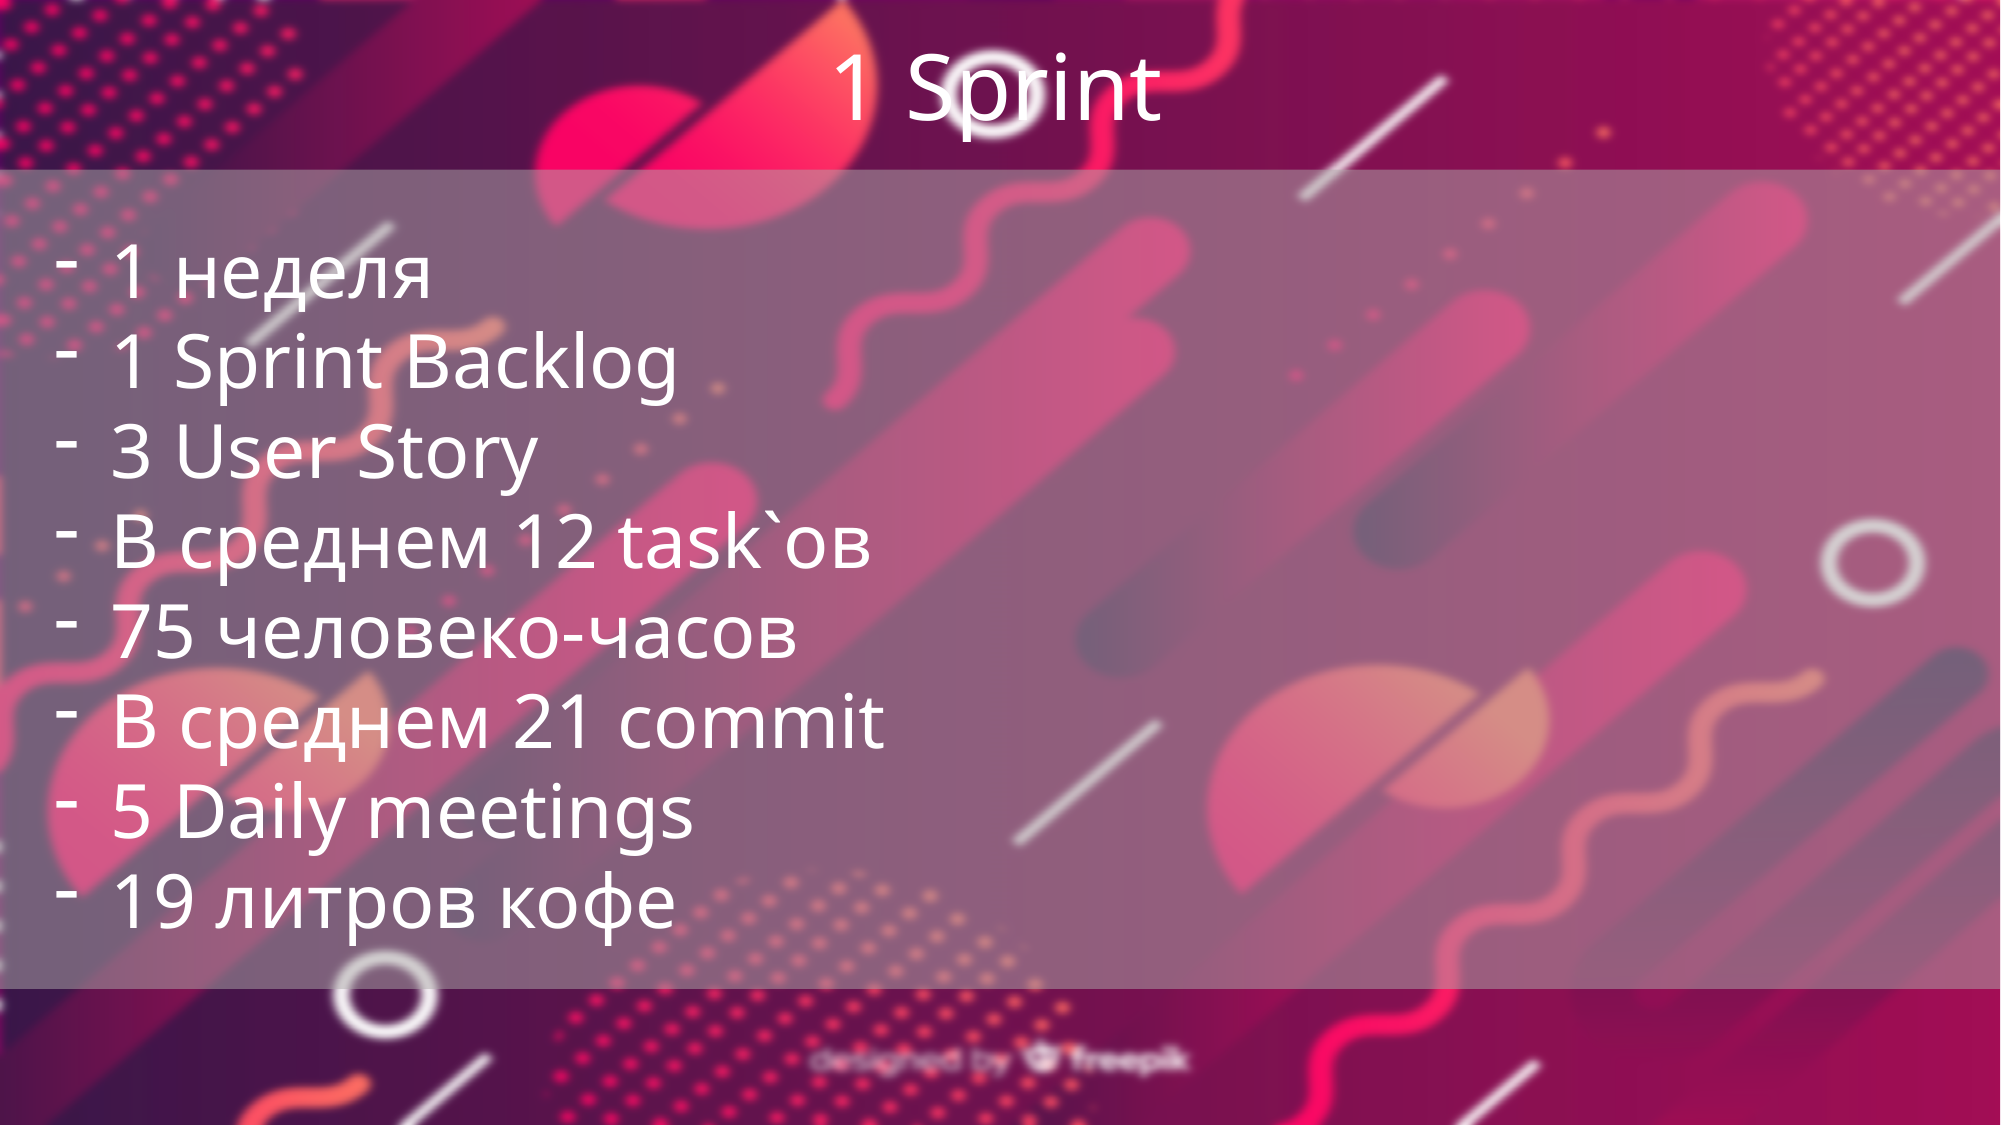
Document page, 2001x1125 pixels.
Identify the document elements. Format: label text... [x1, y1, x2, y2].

picture [0, 0, 2001, 1125]
text_box 1 Sprint [601, 21, 1391, 146]
text_box [0, 169, 2000, 990]
text_box 1 неделя 1 Sprint Backlog 3 User Story В среднем 12 task`ов 75 человеко-часов В среднем 21 commit 5 Daily meetings 19 литров кофе [39, 216, 1949, 952]
